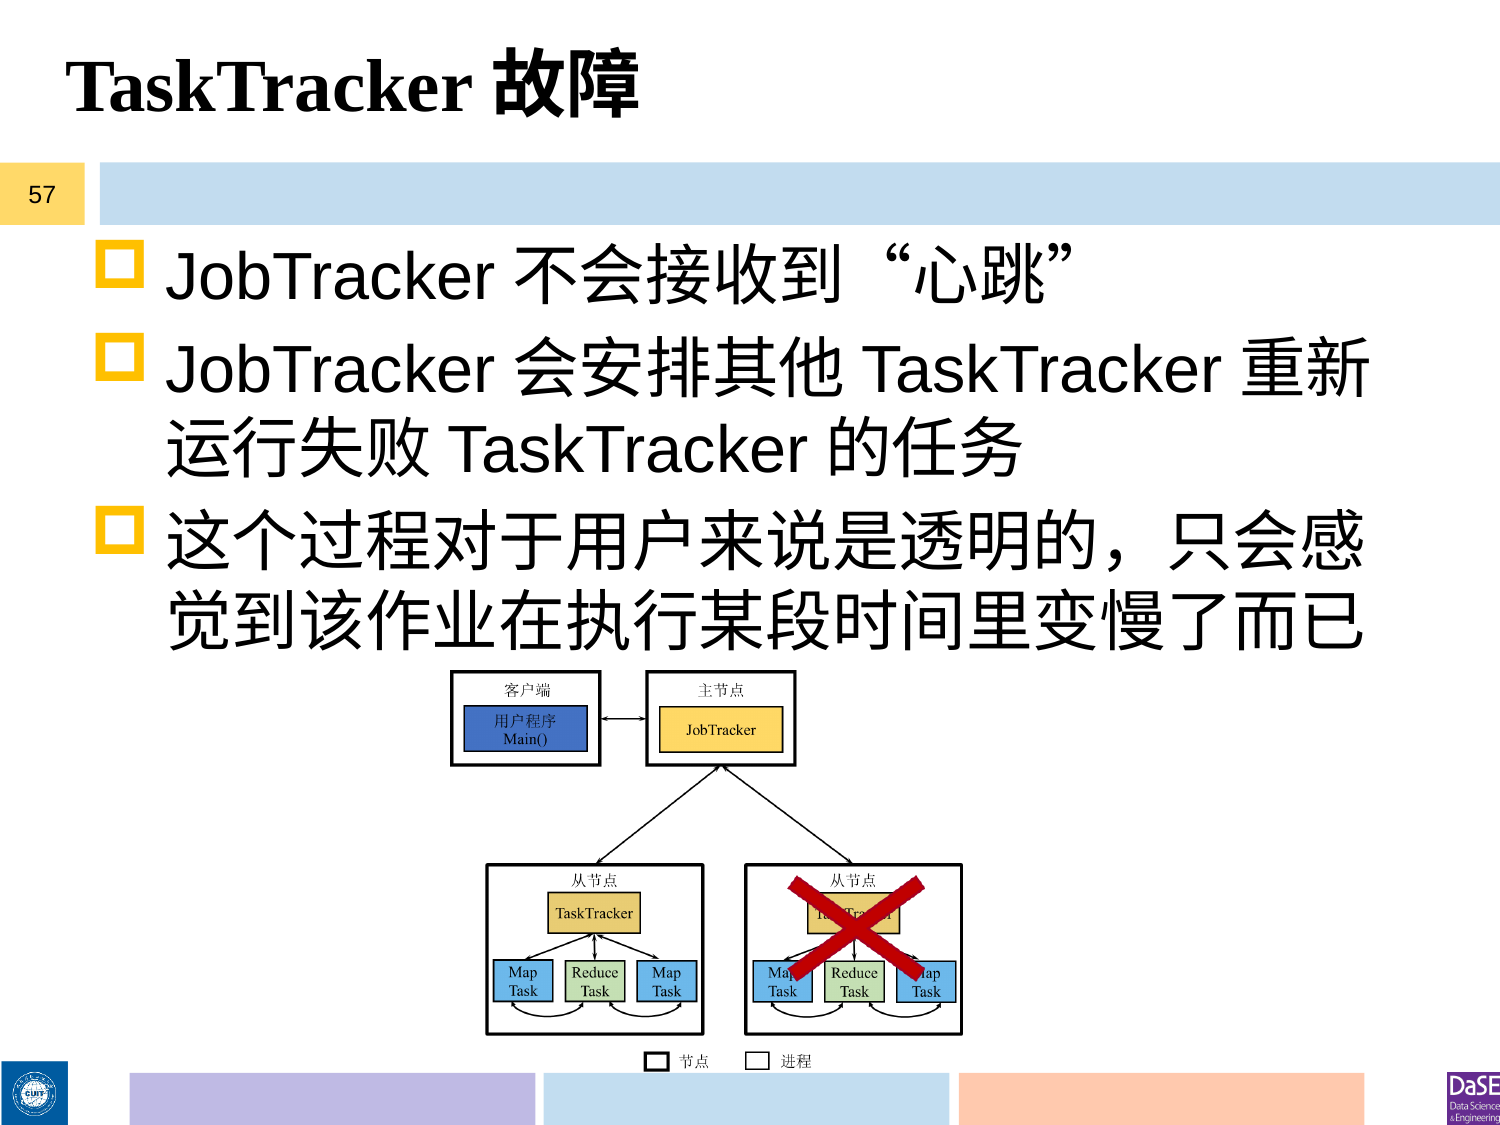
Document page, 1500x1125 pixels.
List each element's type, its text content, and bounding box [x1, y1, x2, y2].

slide_number 57 [0, 162, 85, 225]
picture [1447, 1072, 1500, 1125]
list JobTracker不会接收到“心跳” JobTracker会安排其他TaskTracker重新运行失败TaskTracker的任务 这个过程对于用户来说是透明的，只会感觉到该作业在执行某段时间里变慢了而已 [75, 224, 1425, 1005]
picture [449, 670, 963, 1080]
title TaskTracker故障 [50, 0, 1459, 175]
picture [0, 1059, 69, 1125]
